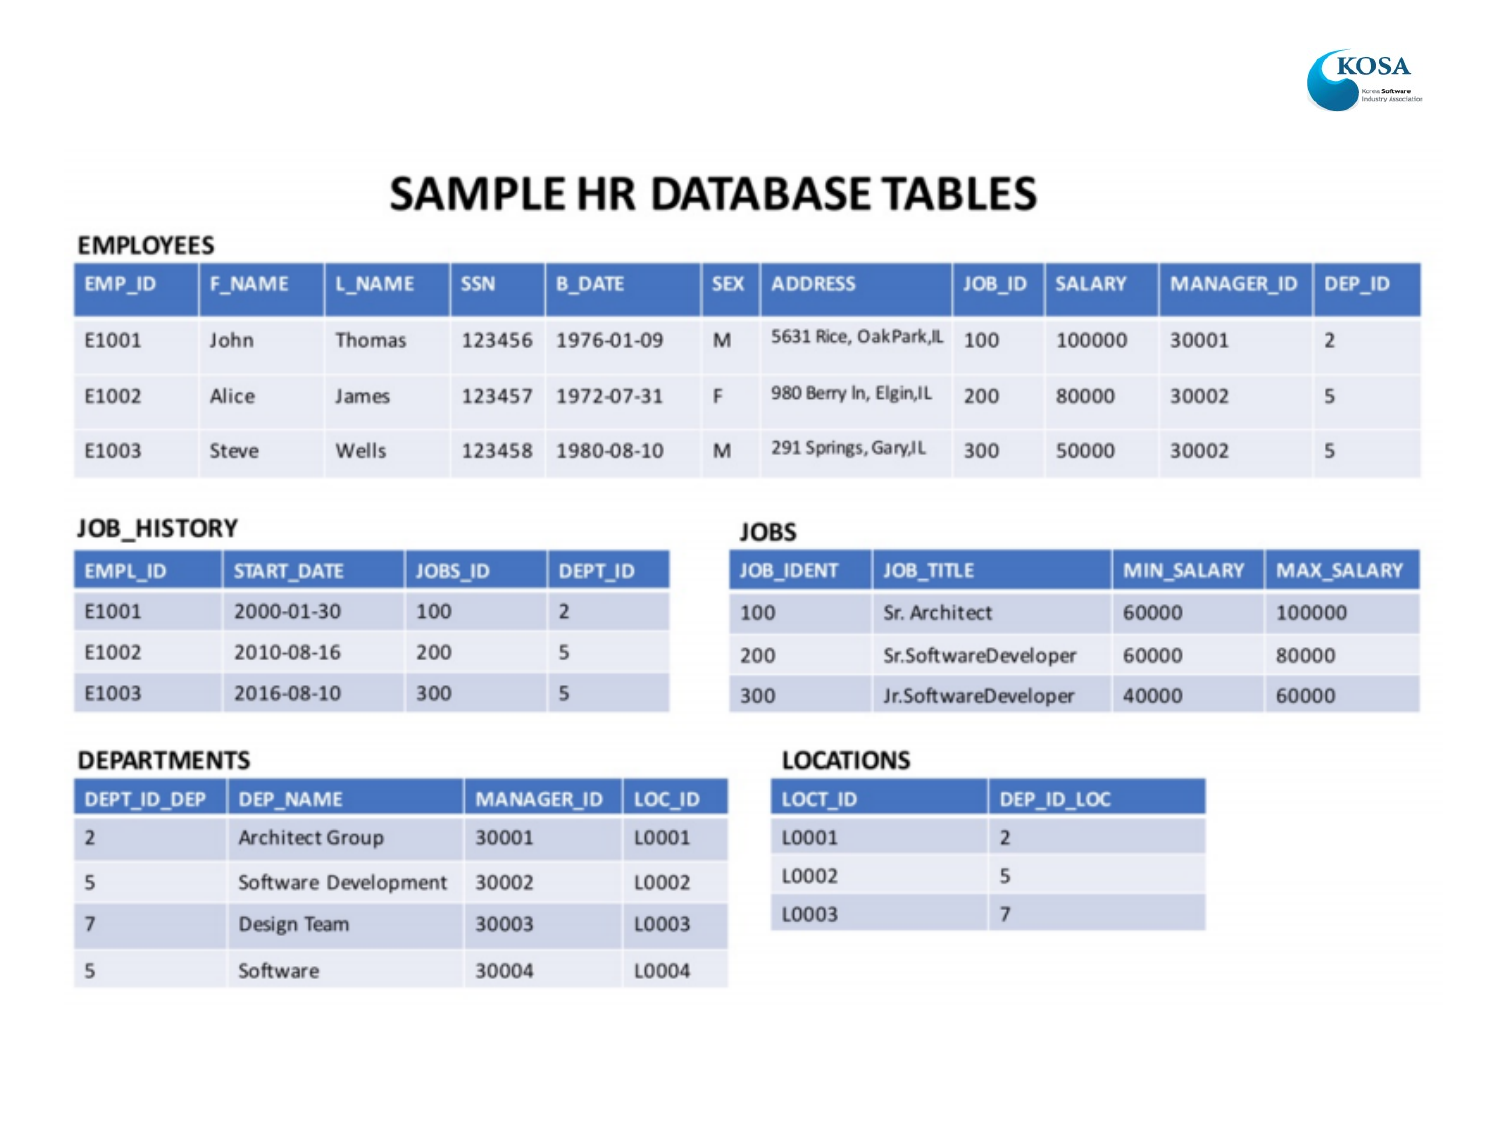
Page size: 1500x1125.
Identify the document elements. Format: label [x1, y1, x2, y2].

list [64, 148, 1443, 1010]
picture [1306, 48, 1423, 112]
